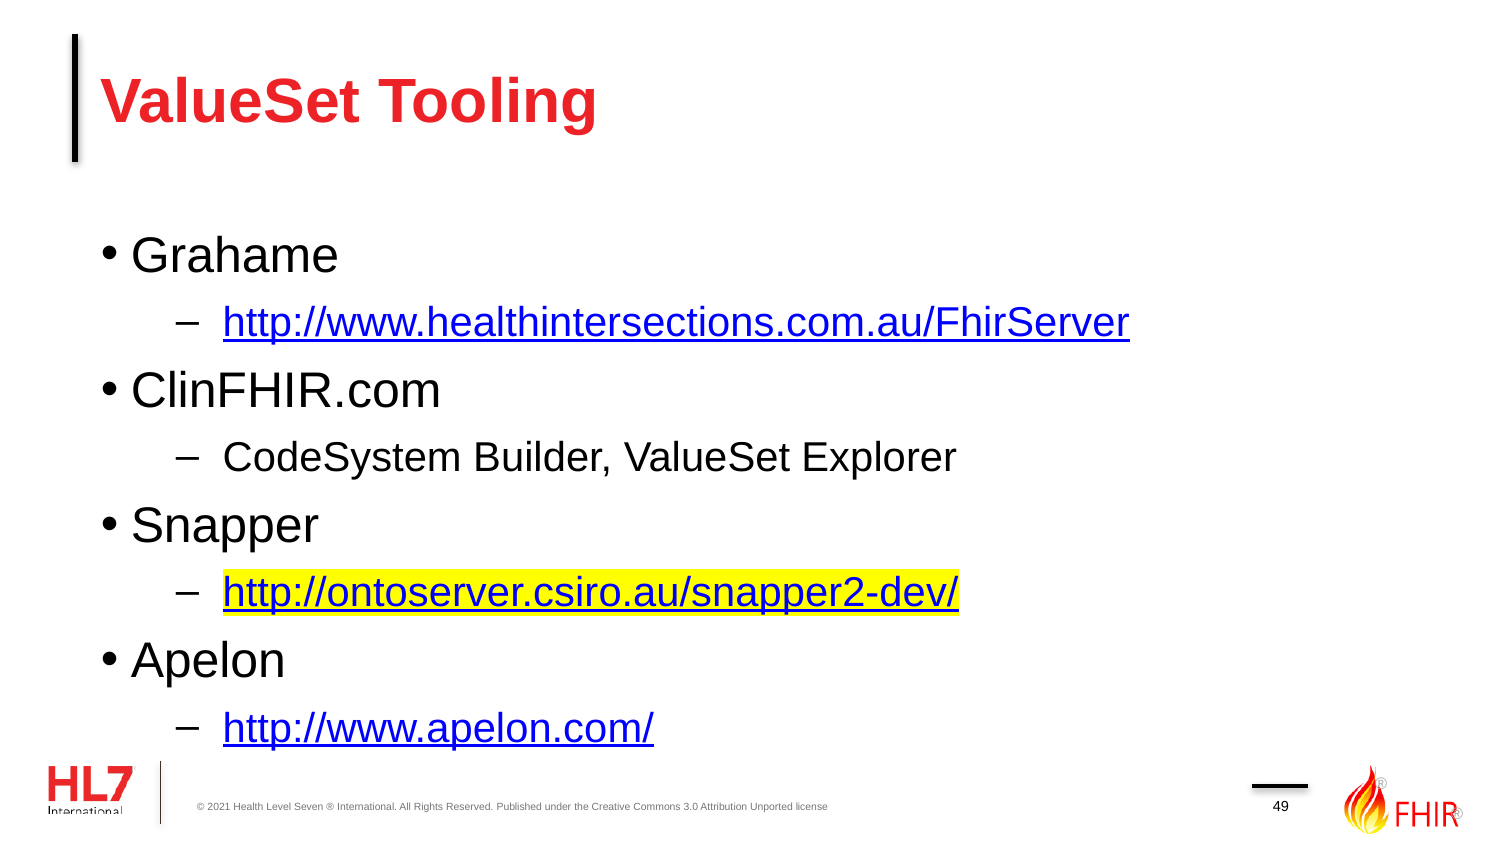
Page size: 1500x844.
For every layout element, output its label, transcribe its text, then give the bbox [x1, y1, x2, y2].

slide_number 49 [1258, 786, 1304, 814]
list Grahame http://www.healthintersections.com.au/FhirServer ClinFHIR.com CodeSystem Builder, ValueSet Explorer Snapper http://ontoserver.csiro.au/snapper2-dev/ Apelon http://www.apelon.com/ [100, 222, 1451, 731]
title ValueSet Tooling [100, 33, 1451, 163]
footer © 2021 Health Level Seven ® International. All Rights Reserved. Published under the Creative Commons 3.0 Attribution Unported license [196, 786, 941, 813]
picture [1339, 760, 1463, 837]
